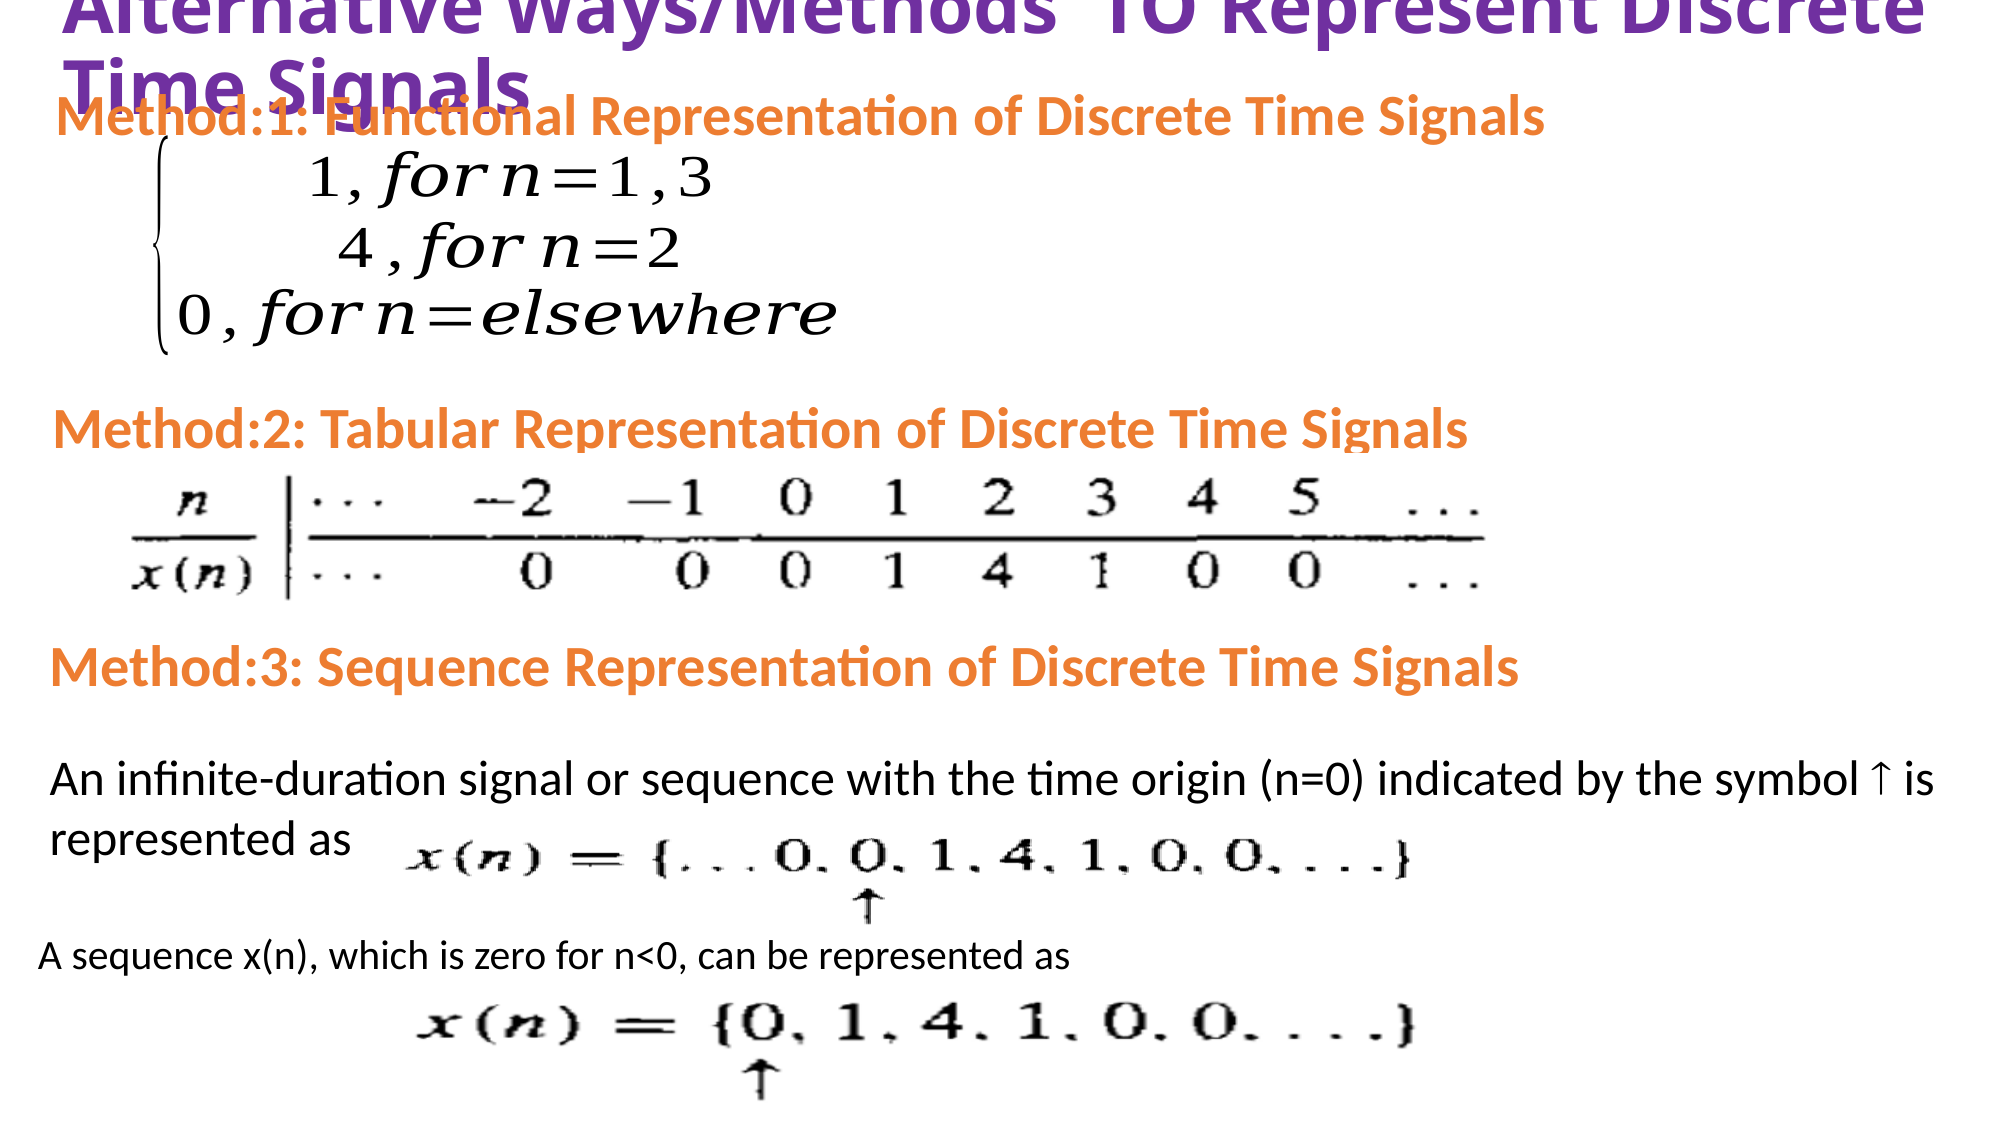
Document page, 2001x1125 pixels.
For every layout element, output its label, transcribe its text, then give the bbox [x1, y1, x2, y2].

text_box Method:1: Functional Representation of Discrete Time Signals [40, 69, 1671, 155]
picture [391, 815, 1442, 933]
picture [116, 452, 1517, 610]
picture [378, 985, 1458, 1111]
text_box A sequence x(n), which is zero for n<0, can be represented as [23, 920, 1928, 986]
text_box Method:3: Sequence Representation of Discrete Time Signals [34, 620, 1665, 706]
text_box Alternative Ways/Methods TO Represent Discrete Time Signals [47, 14, 2000, 85]
text_box An infinite-duration signal or sequence with the time origin (n=0) indicated by the symbol  is represented as [34, 737, 1980, 873]
text_box Method:2: Tabular Representation of Discrete Time Signals [37, 382, 1668, 468]
